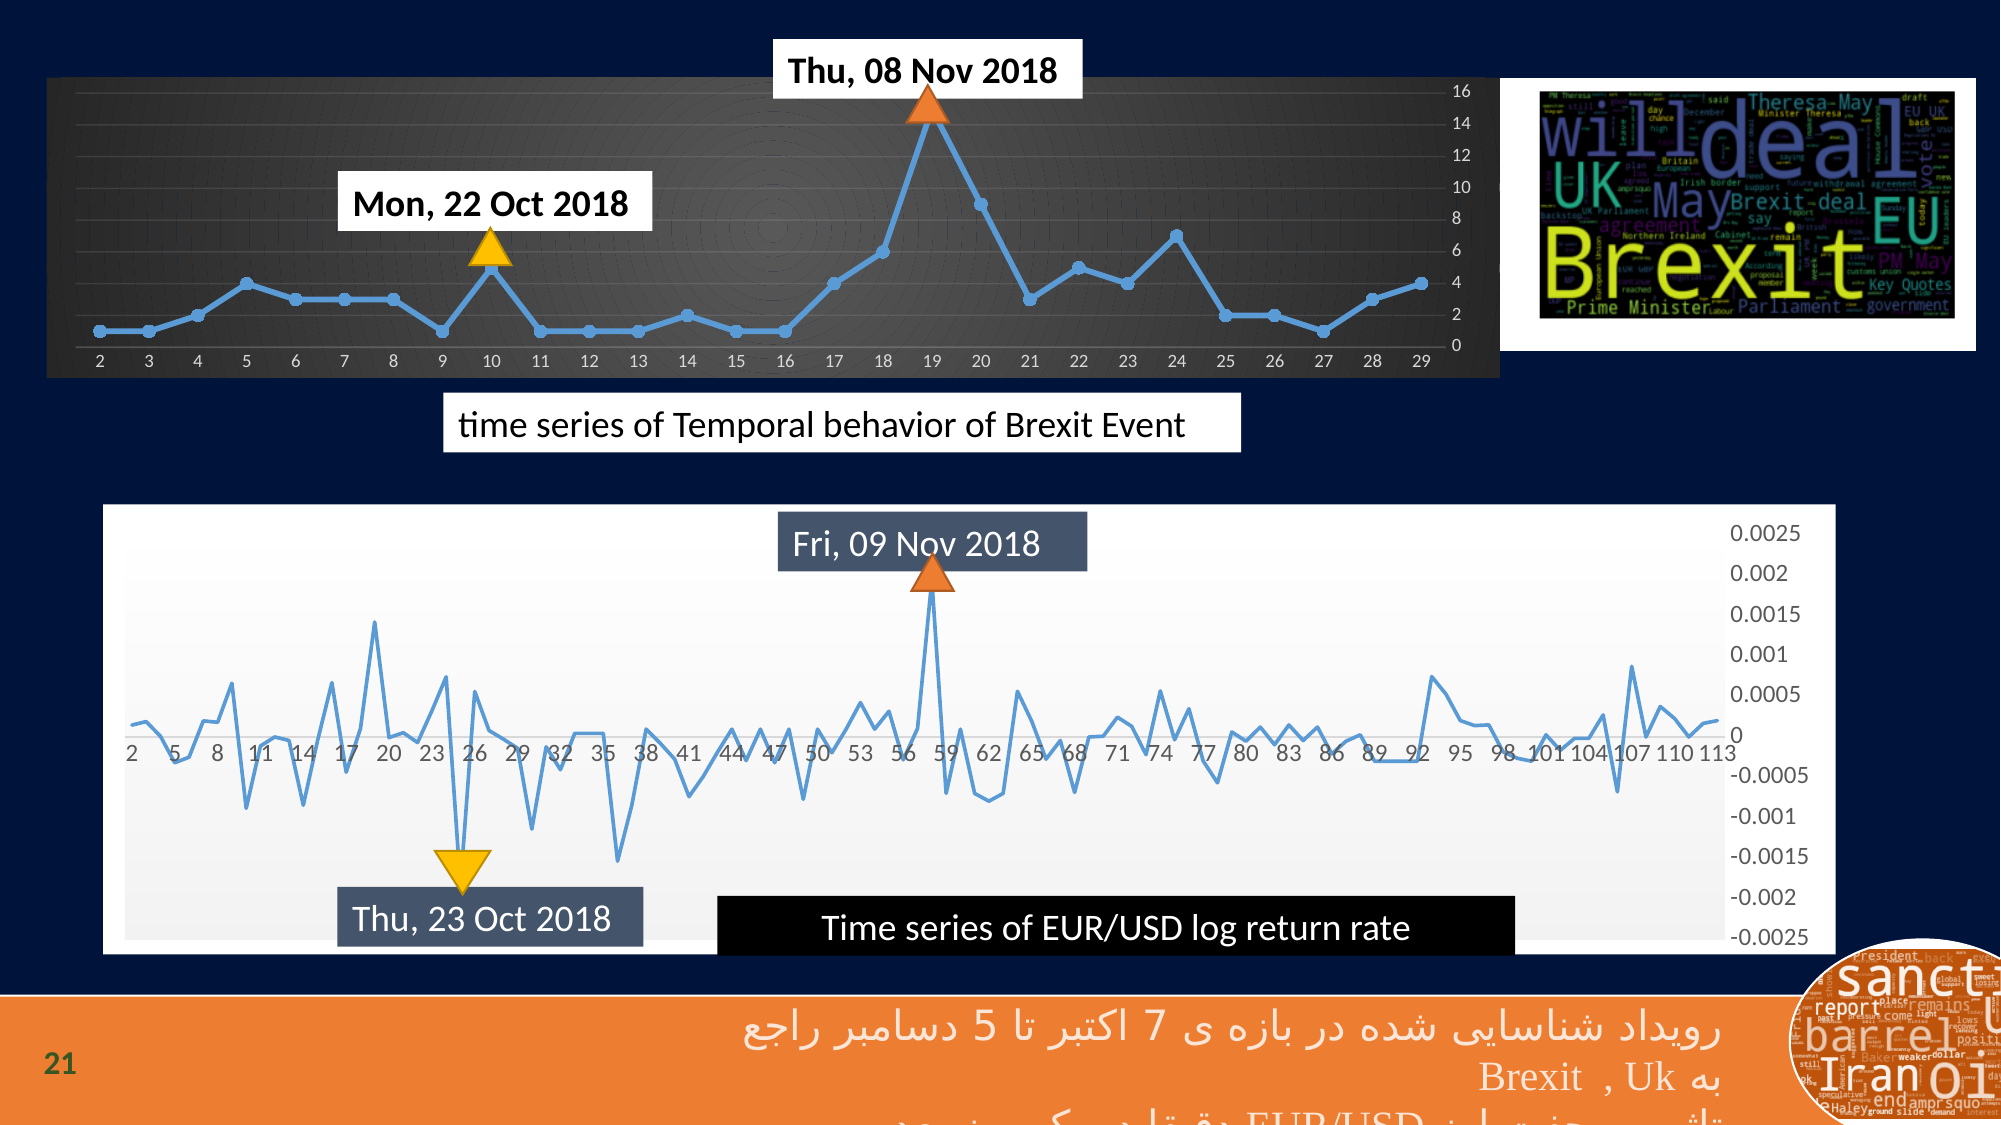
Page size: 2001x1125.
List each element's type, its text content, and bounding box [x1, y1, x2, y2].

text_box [46, 39, 1500, 378]
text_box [0, 939, 2000, 1125]
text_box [103, 504, 1836, 957]
text_box time series of Temporal behavior of Brexit Event [443, 392, 1242, 453]
picture [1500, 78, 1976, 351]
